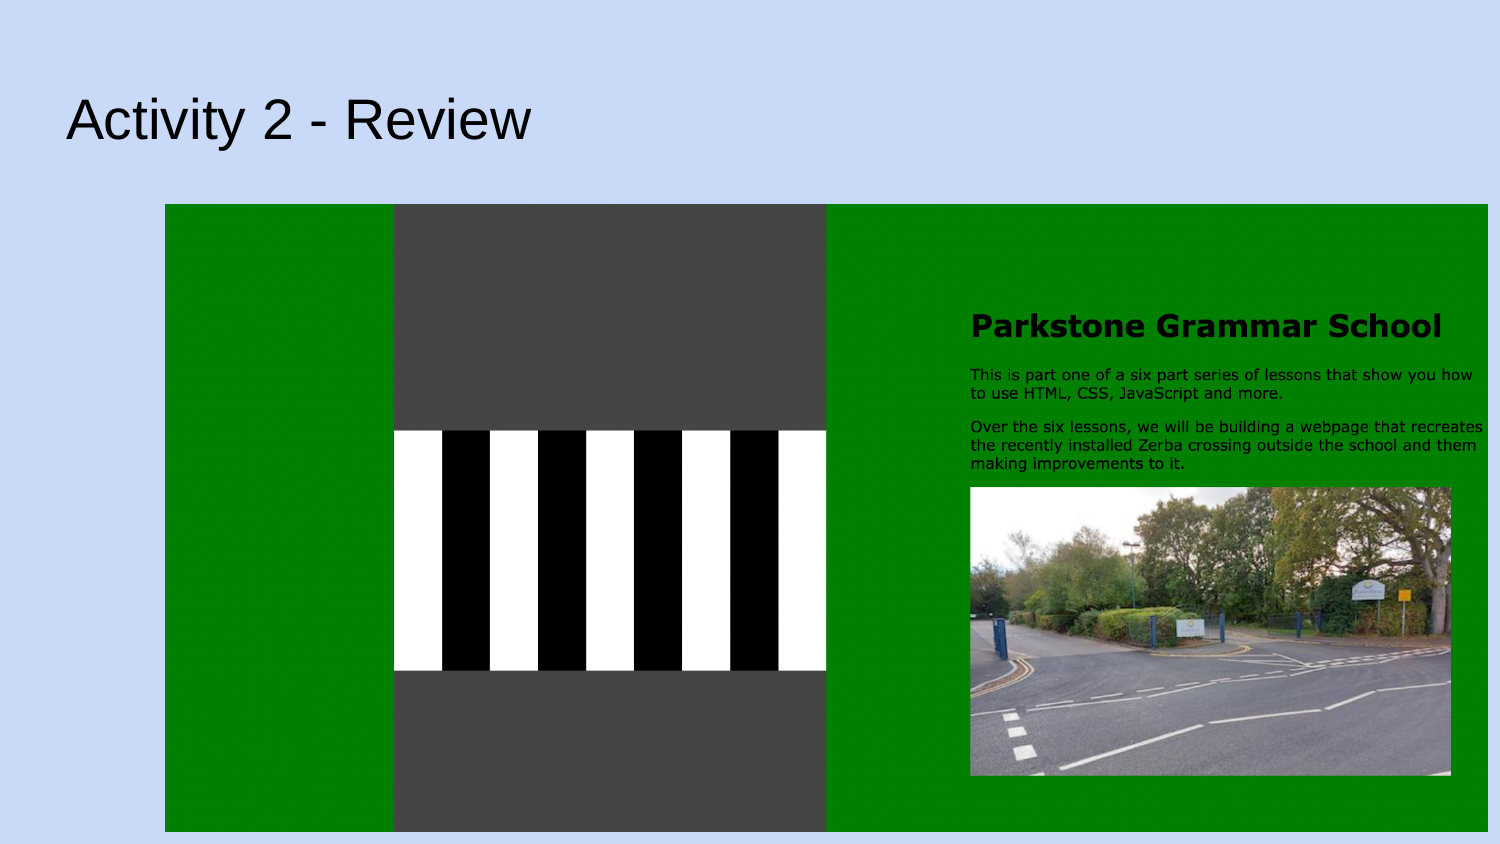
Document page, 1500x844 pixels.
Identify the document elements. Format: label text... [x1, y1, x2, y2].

title Activity 2 - Review [51, 72, 1449, 167]
picture [165, 204, 1488, 832]
